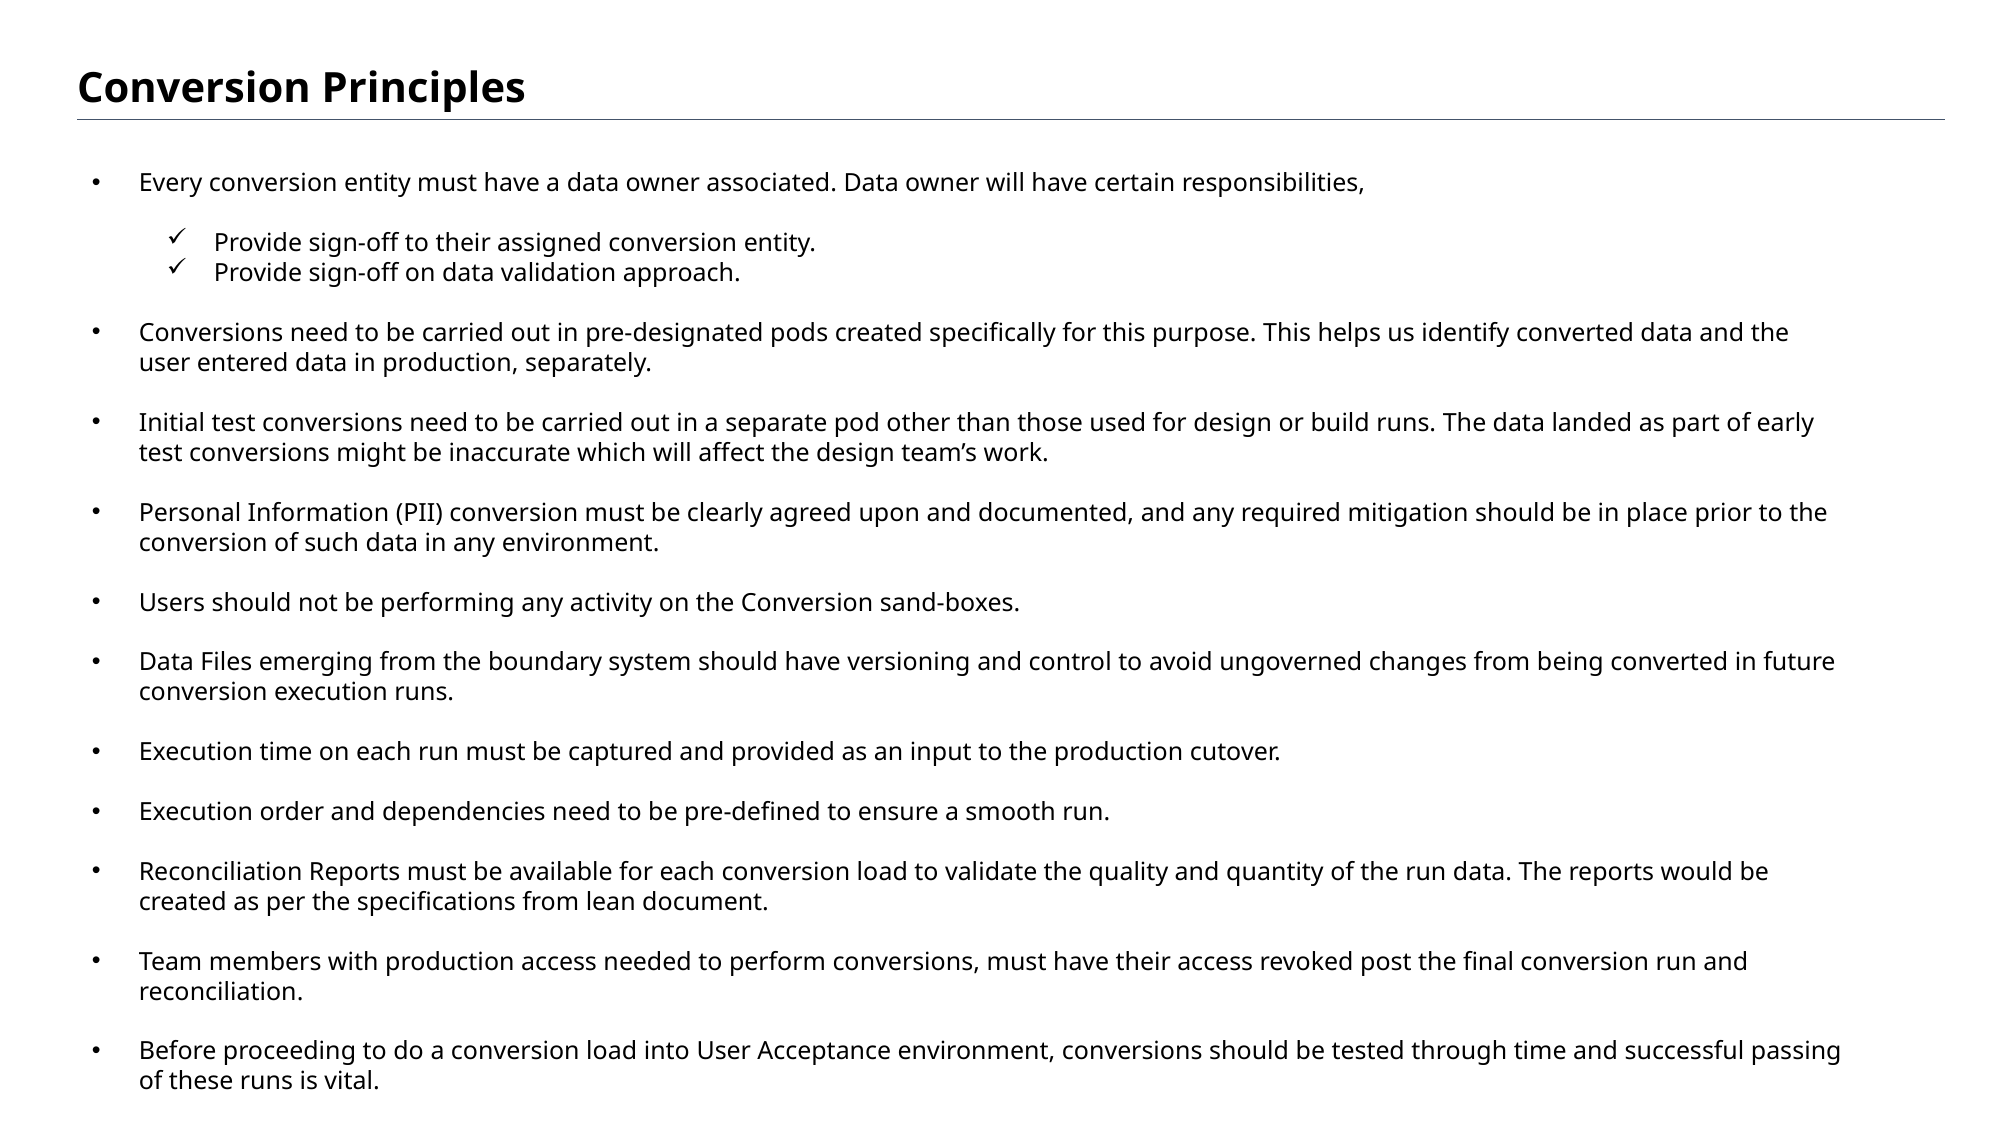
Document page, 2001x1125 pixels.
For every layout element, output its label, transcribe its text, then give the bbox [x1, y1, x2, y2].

title Conversion Principles [77, 66, 1923, 119]
text_box Every conversion entity must have a data owner associated. Data owner will have certain responsibilities, Provide sign-off to their assigned conversion entity. Provide sign-off on data validation approach. Conversions need to be carried out in pre-designated pods created specifically for this purpose. This helps us identify converted data and the user entered data in production, separately. Initial test conversions need to be carried out in a separate pod other than those used for design or build runs. The data landed as part of early test conversions might be inaccurate which will affect the design team’s work. Personal Information (PII) conversion must be clearly agreed upon and documented, and any required mitigation should be in place prior to the conversion of such data in any environment. Users should not be performing any activity on the Conversion sand-boxes. Data Files emerging from the boundary system should have versioning and control to avoid ungoverned changes from being converted in future conversion execution runs. Execution time on each run must be captured and provided as an input to the production cutover. Execution order and dependencies need to be pre-defined to ensure a smooth run. Reconciliation Reports must be available for each conversion load to validate the quality and quantity of the run data. The reports would be created as per the specifications from lean document. Team members with production access needed to perform conversions, must have their access revoked post the final conversion run and reconciliation. Before proceeding to do a conversion load into User Acceptance environment, conversions should be tested through time and successful passing of these runs is vital. [77, 159, 1861, 1125]
